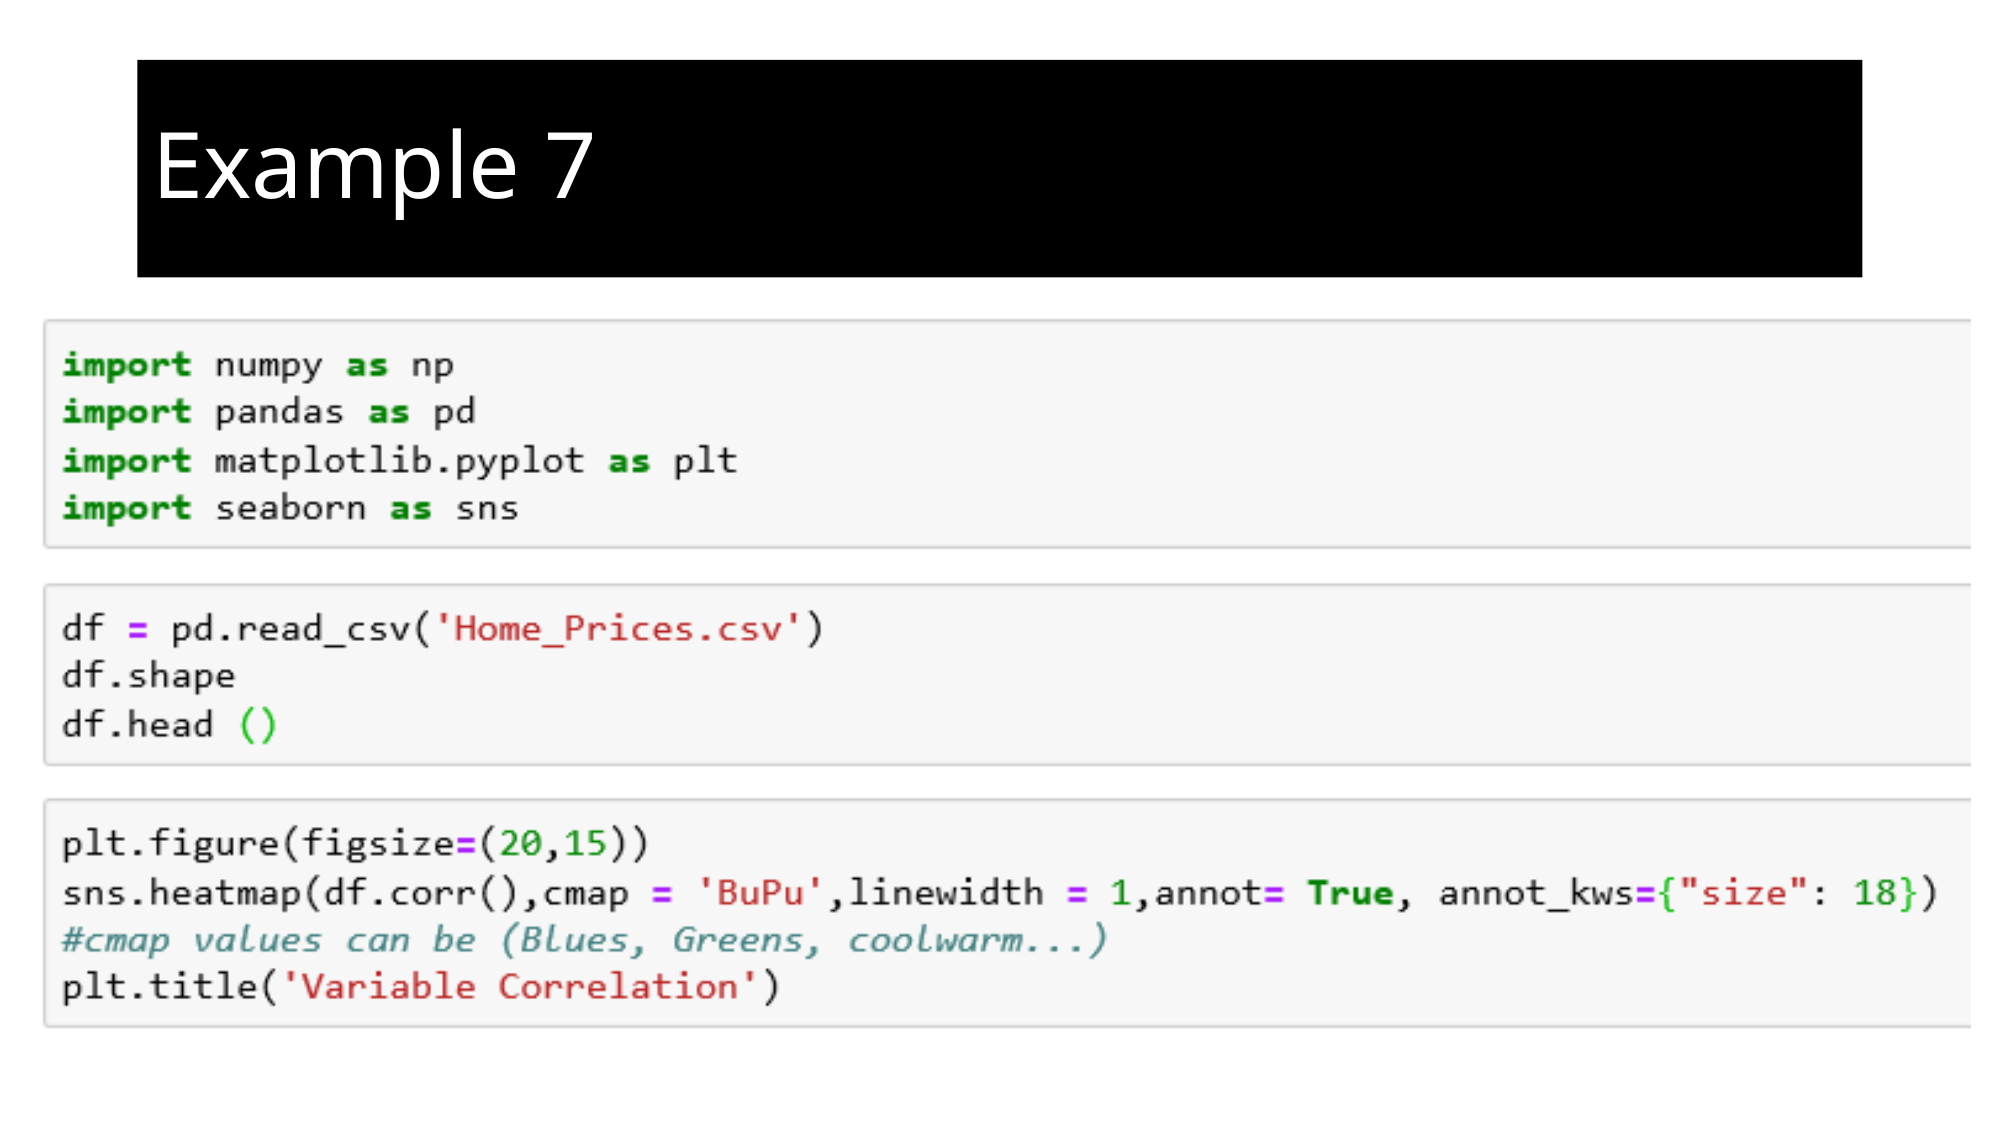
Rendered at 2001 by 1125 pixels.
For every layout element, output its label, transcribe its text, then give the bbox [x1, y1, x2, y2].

picture [29, 305, 1971, 1046]
title Example 7 [137, 59, 1863, 278]
